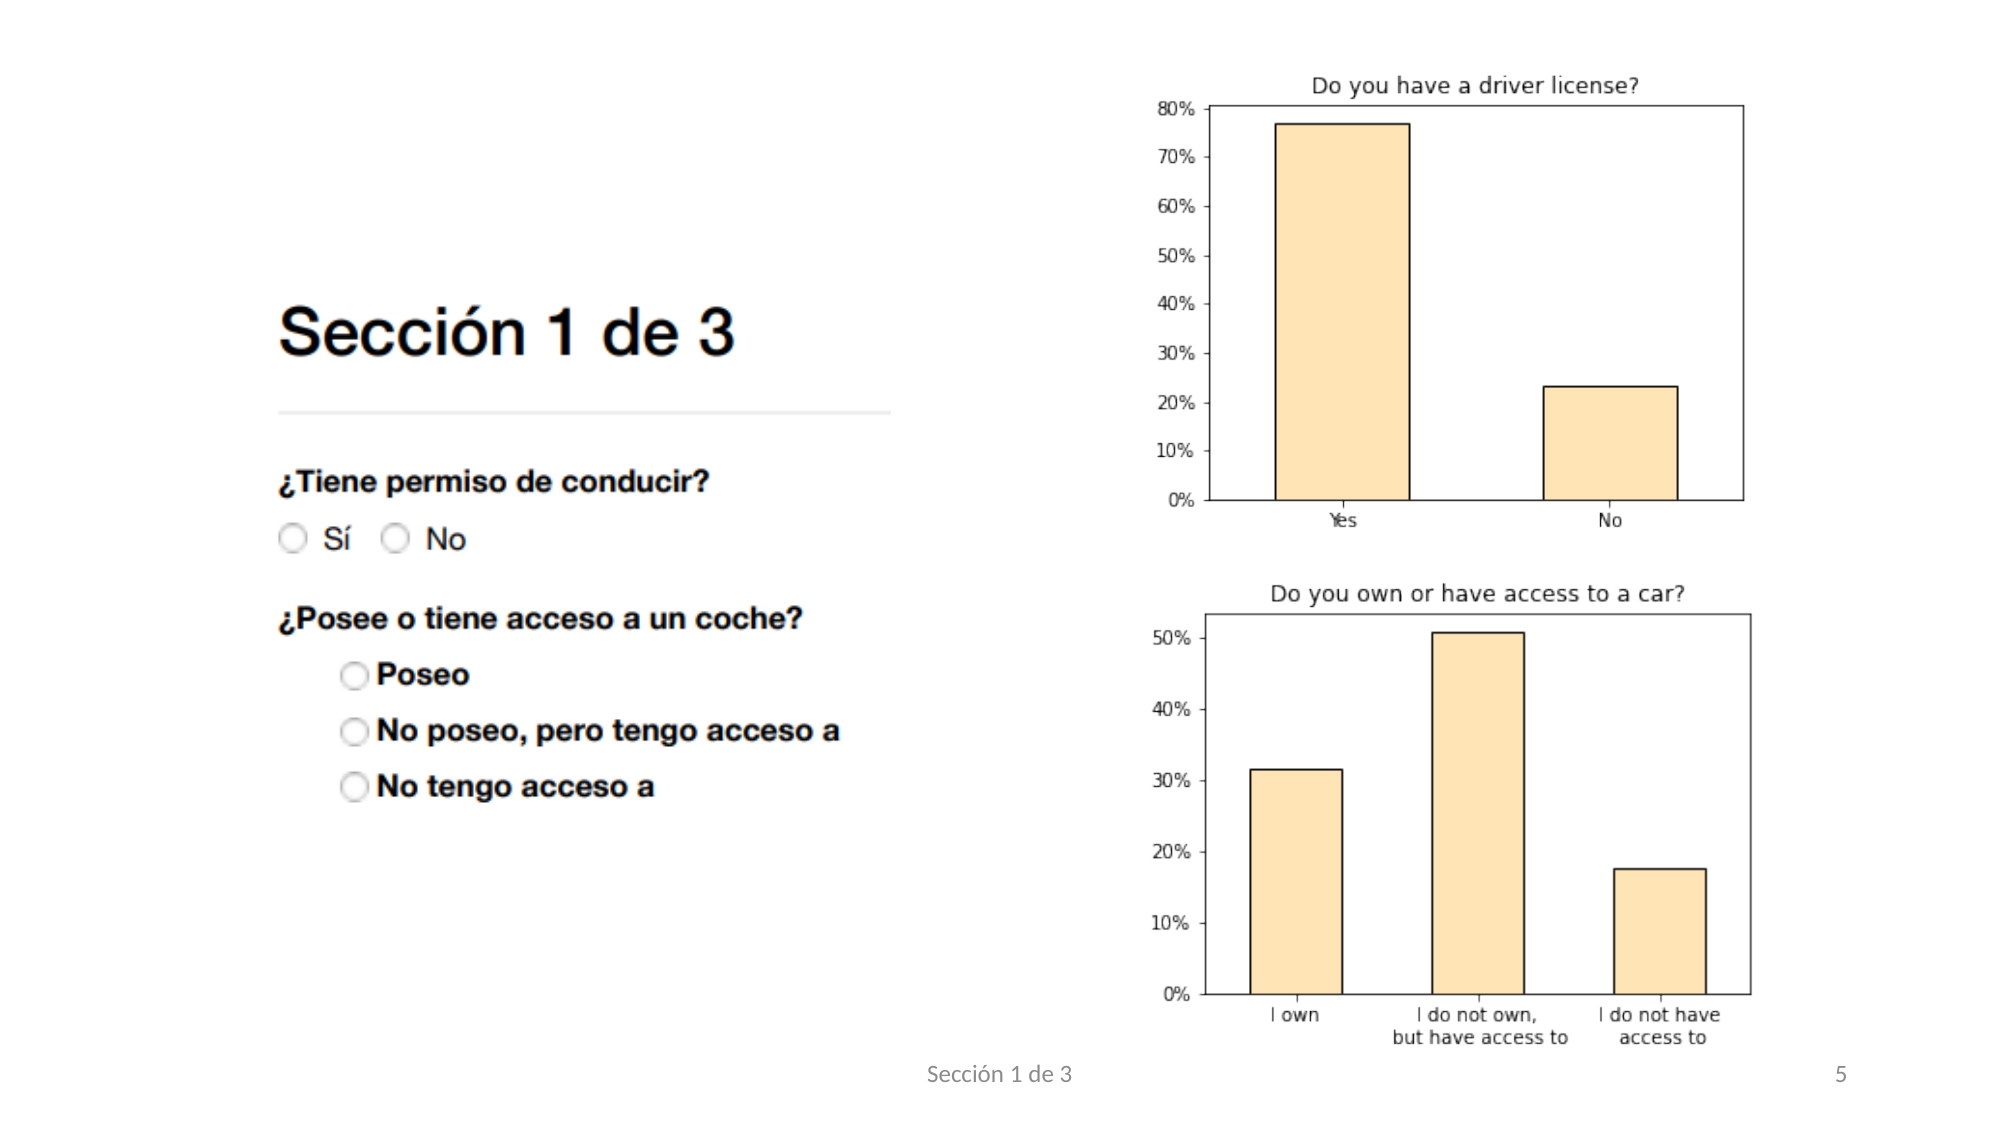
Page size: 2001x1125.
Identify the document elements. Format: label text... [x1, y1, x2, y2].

slide_number 5 [1412, 1042, 1863, 1103]
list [219, 257, 891, 826]
footer Sección 1 de 3 [662, 1042, 1338, 1103]
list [1119, 39, 1780, 568]
picture [1113, 546, 1788, 1086]
